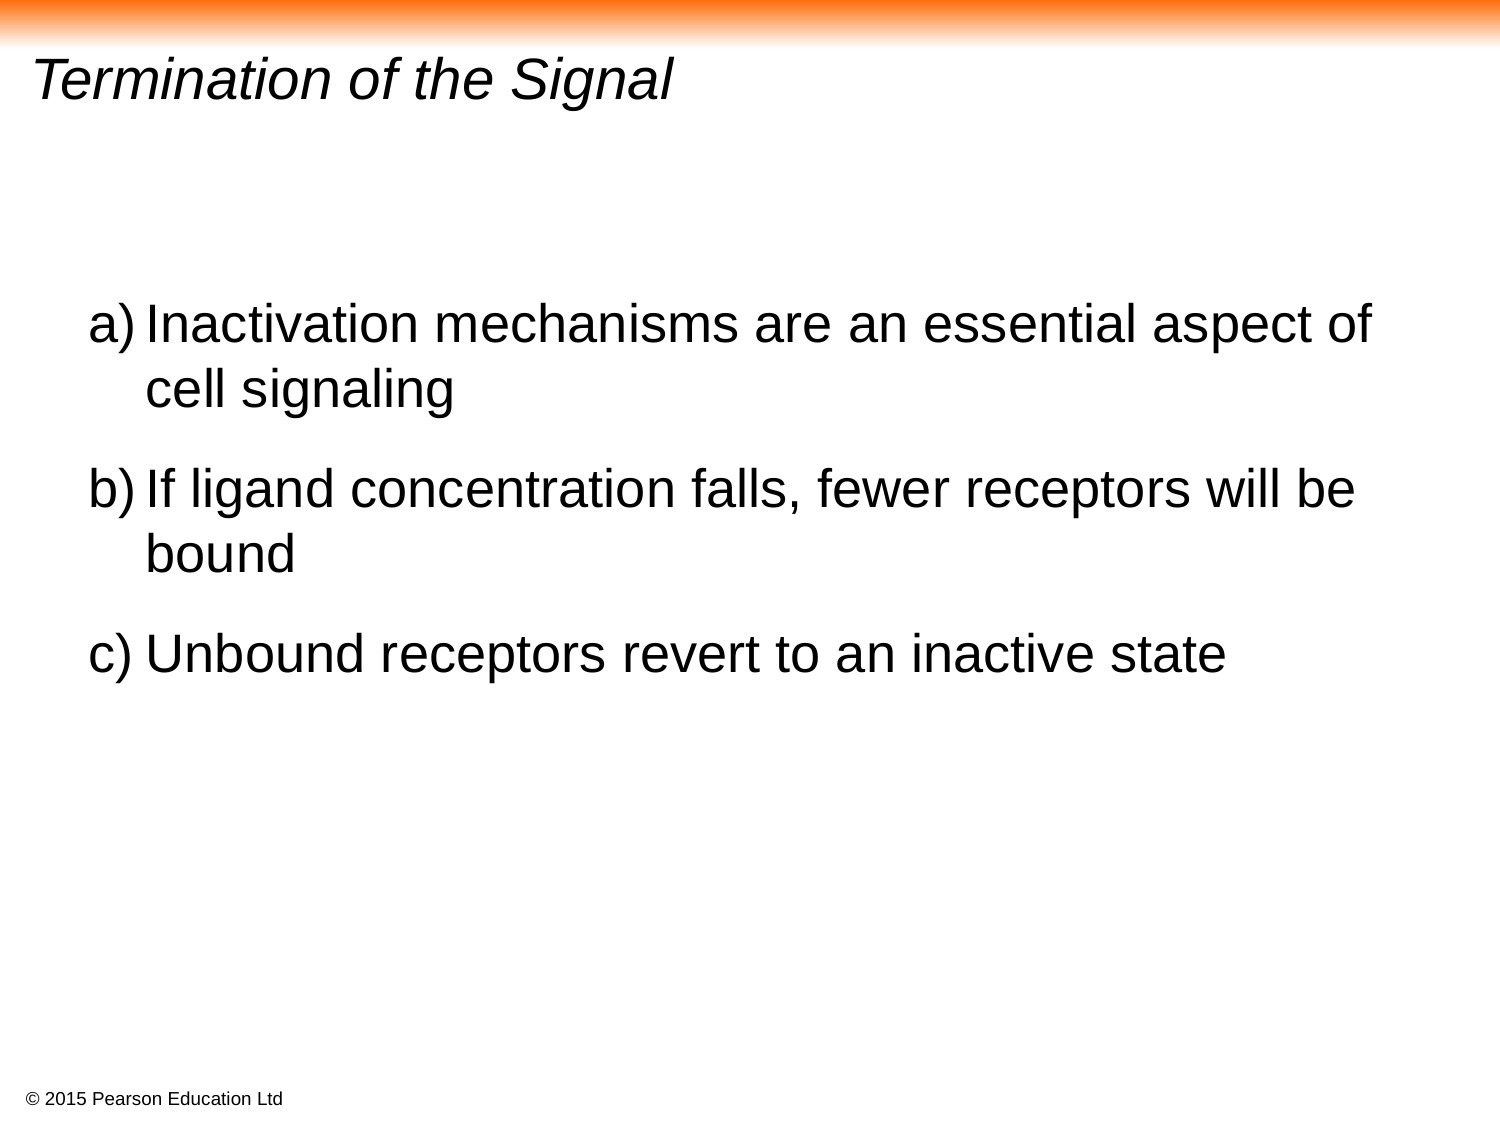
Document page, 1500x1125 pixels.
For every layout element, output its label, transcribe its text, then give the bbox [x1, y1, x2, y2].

title Termination of the Signal [29, 49, 1470, 250]
list Inactivation mechanisms are an essential aspect of cell signaling If ligand concentration falls, fewer receptors will be bound Unbound receptors revert to an inactive state [88, 288, 1464, 1042]
